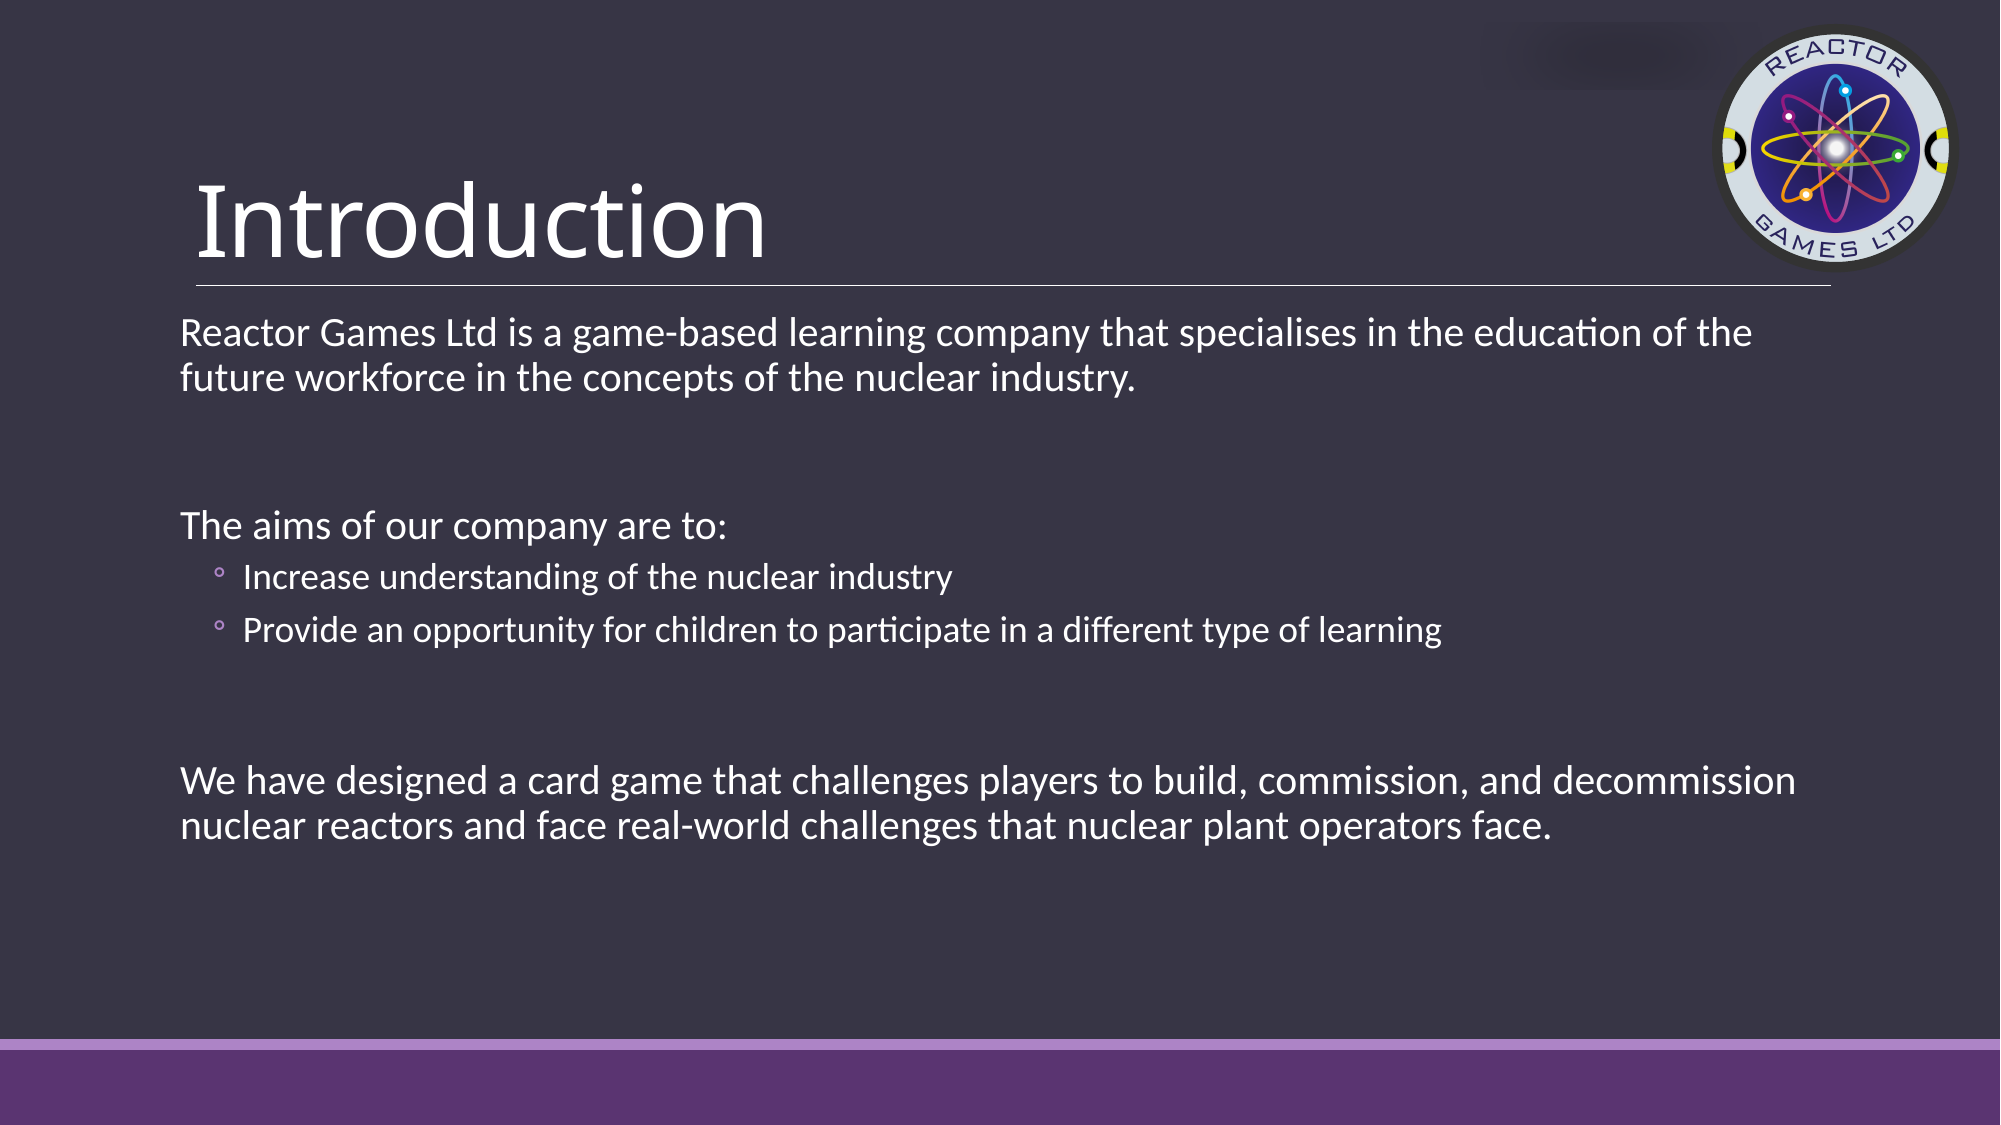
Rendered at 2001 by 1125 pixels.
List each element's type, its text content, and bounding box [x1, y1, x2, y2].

title Introduction [180, 47, 1830, 285]
picture [1716, 28, 1955, 268]
list Reactor Games Ltd is a game-based learning company that specialises in the education of the future workforce in the concepts of the nuclear industry. The aims of our company are to: Increase understanding of the nuclear industry Provide an opportunity for children to participate in a different type of learning We have designed a card game that challenges players to build, commission, and decommission nuclear reactors and face real-world challenges that nuclear plant operators face. [180, 302, 1830, 963]
